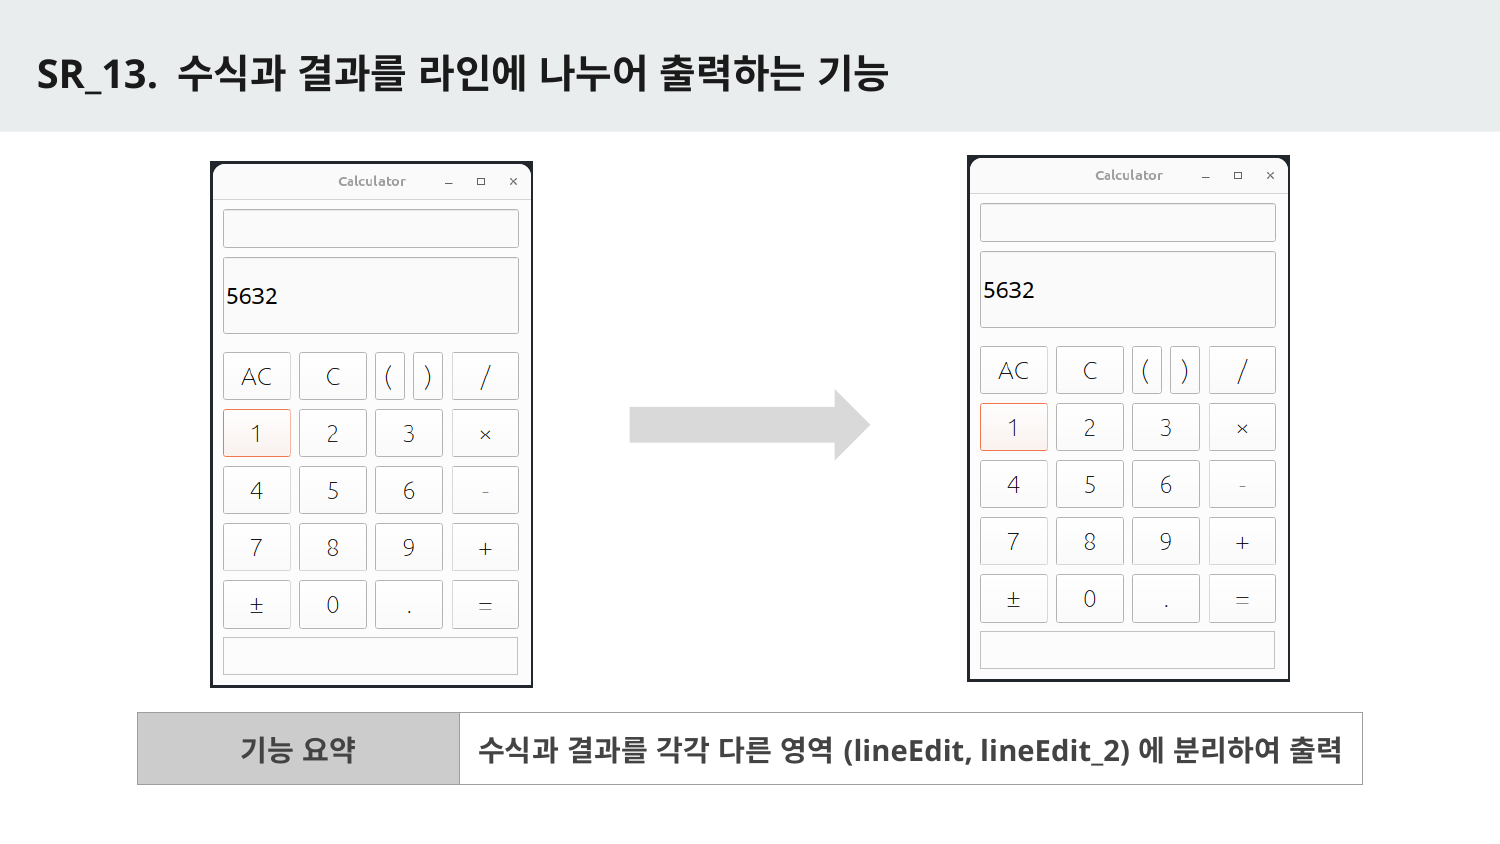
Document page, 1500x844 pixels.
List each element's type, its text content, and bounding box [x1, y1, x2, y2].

text_box [629, 388, 871, 461]
table_header 수식과 결과를 각각 다른 영역(lineEdit, lineEdit_2)에 분리하여 출력 [460, 713, 1362, 784]
title SR_13. 수식과 결과를 라인에 나누어 출력하는 기능 [21, 27, 1284, 116]
picture [967, 155, 1290, 682]
picture [210, 161, 533, 688]
table_header 기능 요약 [138, 713, 459, 784]
